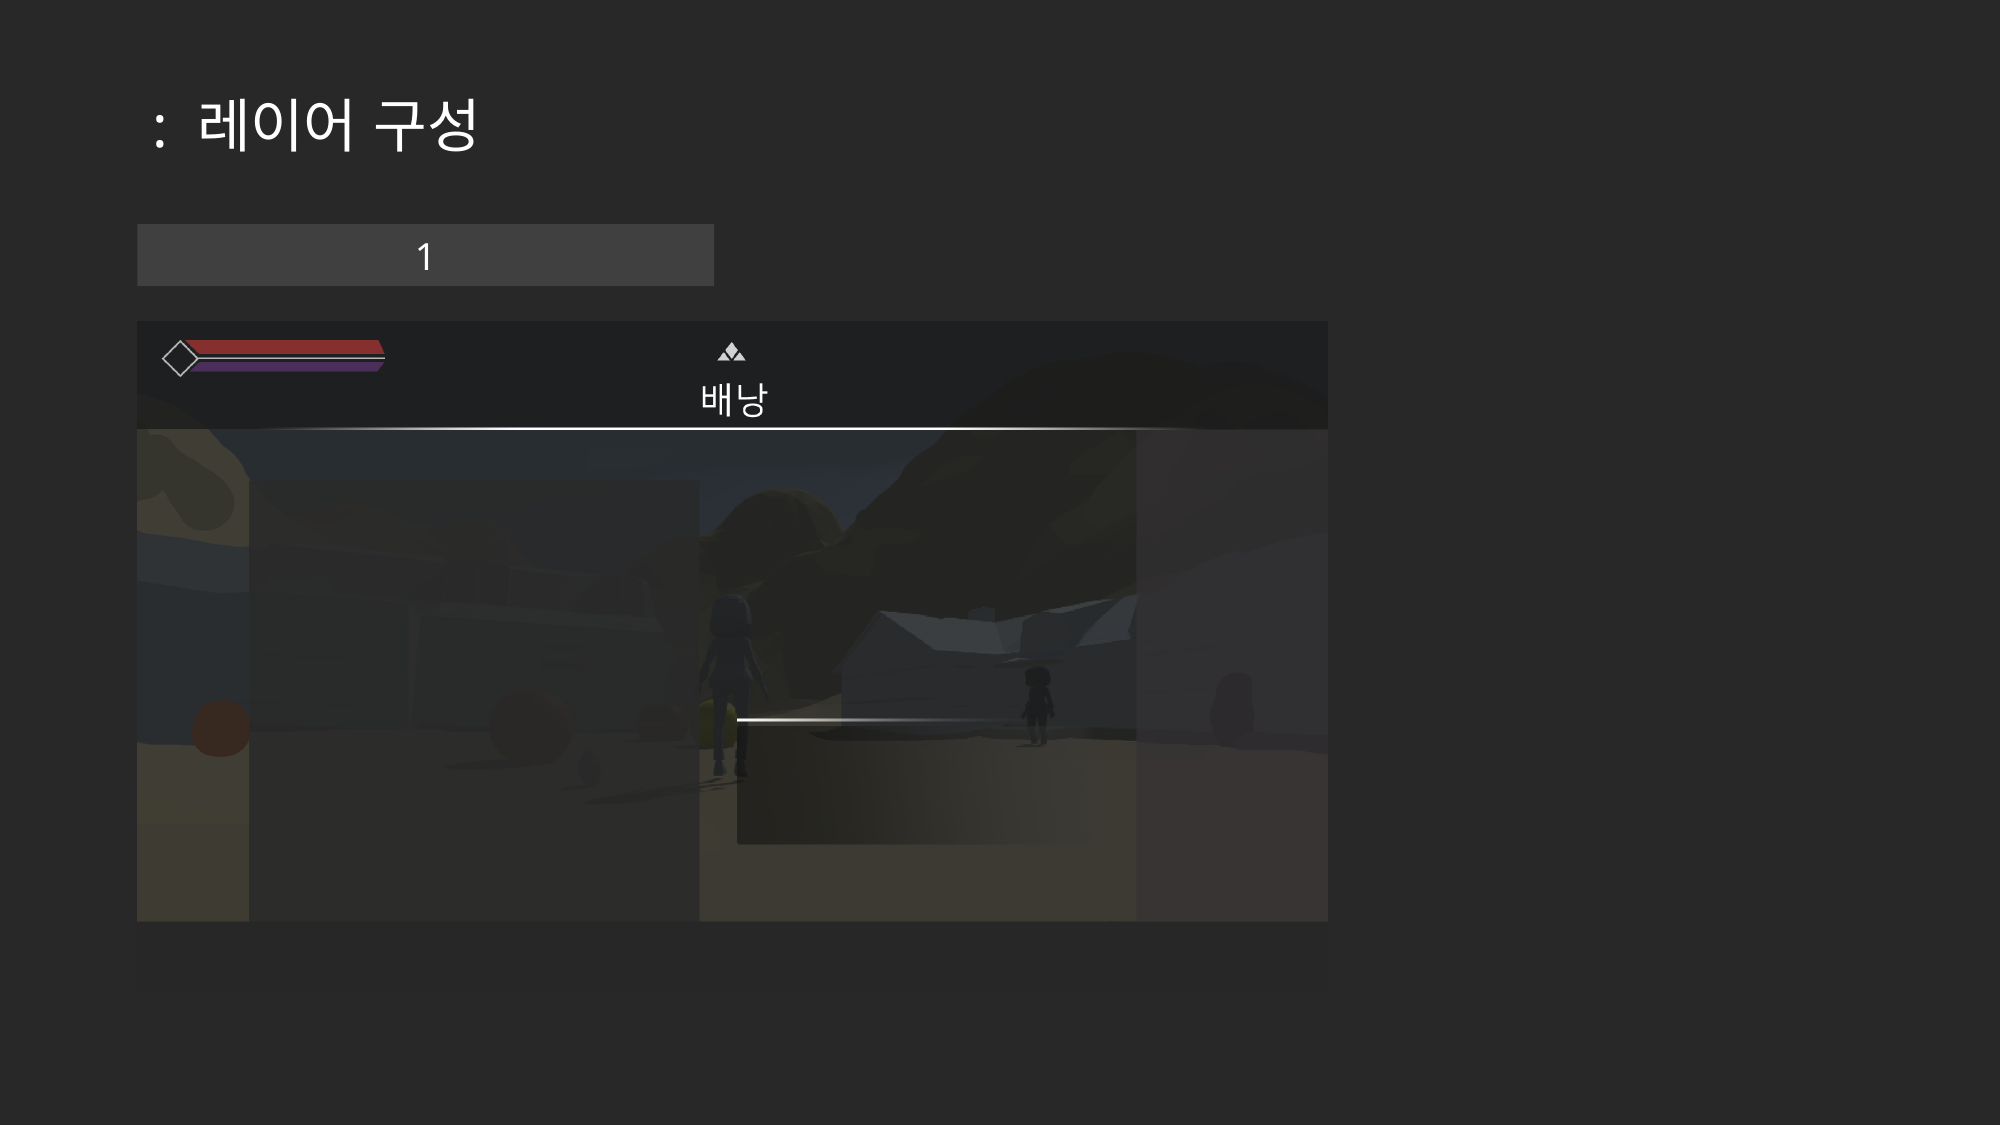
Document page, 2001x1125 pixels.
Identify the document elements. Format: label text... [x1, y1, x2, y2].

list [137, 321, 1328, 992]
text_box 1 [136, 223, 715, 287]
title : 레이어 구성 [137, 59, 1863, 197]
